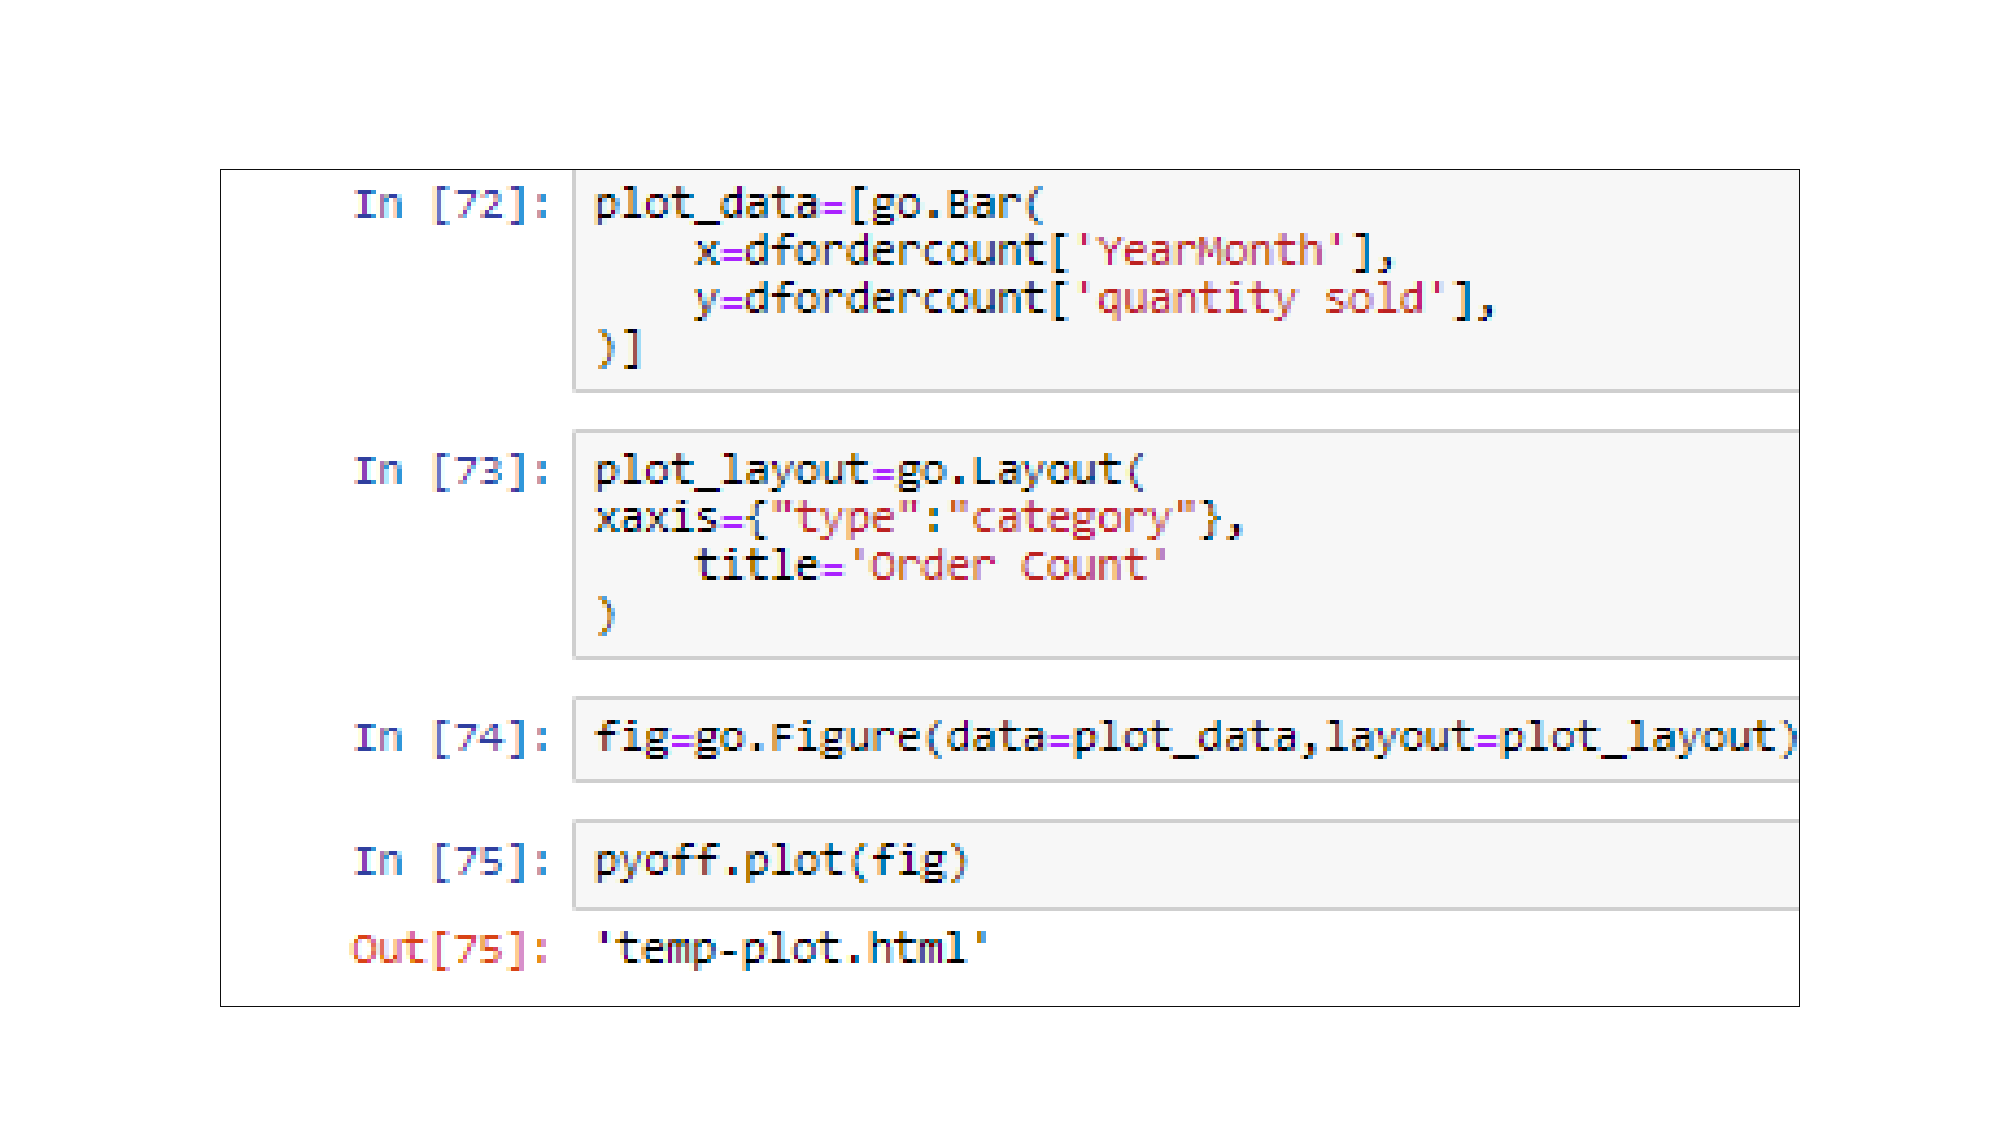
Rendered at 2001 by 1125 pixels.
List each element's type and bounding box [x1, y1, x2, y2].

list [220, 169, 1800, 1007]
